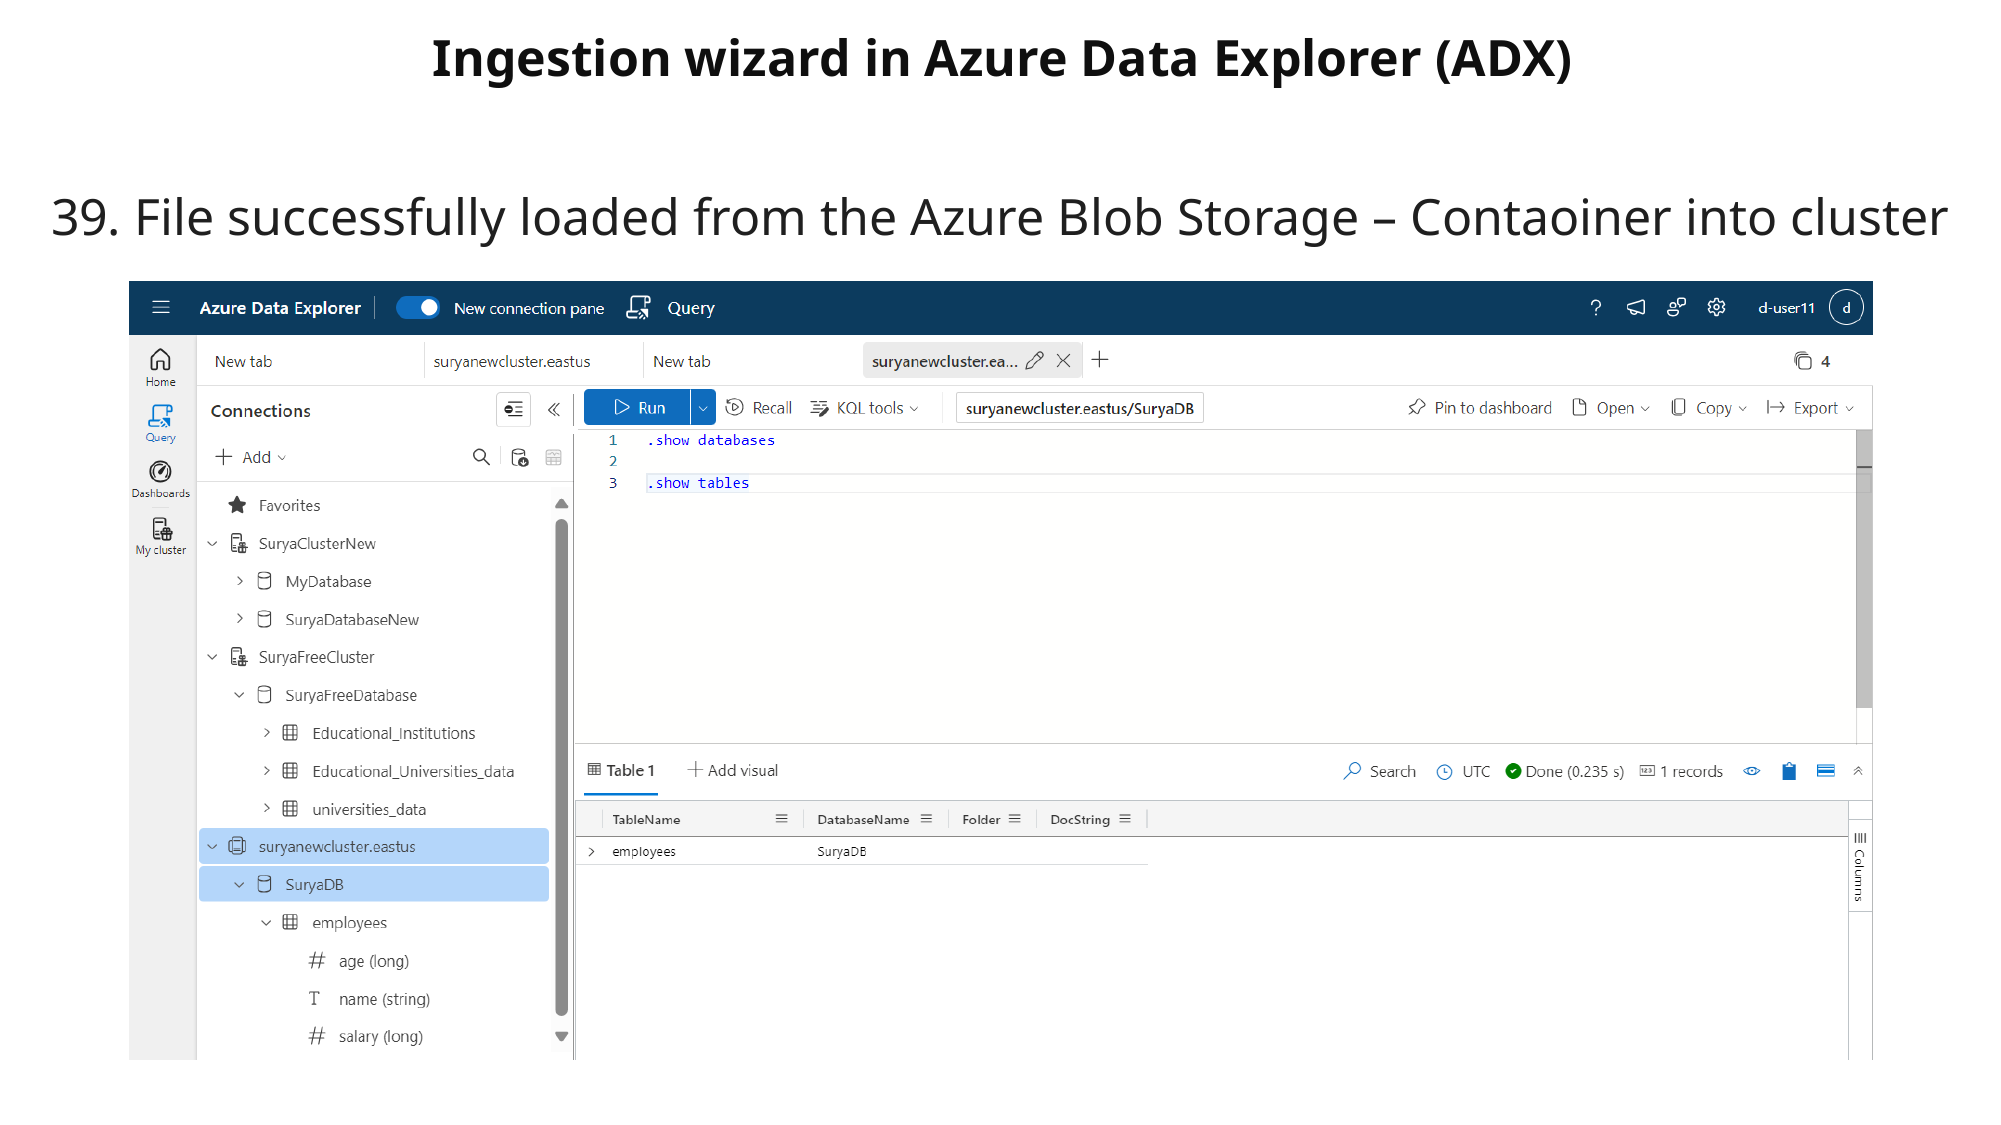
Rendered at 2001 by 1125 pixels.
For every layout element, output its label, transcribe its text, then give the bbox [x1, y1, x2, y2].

picture [128, 281, 1874, 1060]
subtitle Ingestion wizard in Azure Data Explorer (ADX) 39. File successfully loaded from the Azure Blob Storage – Contaoiner into cluster [36, 26, 1970, 1095]
